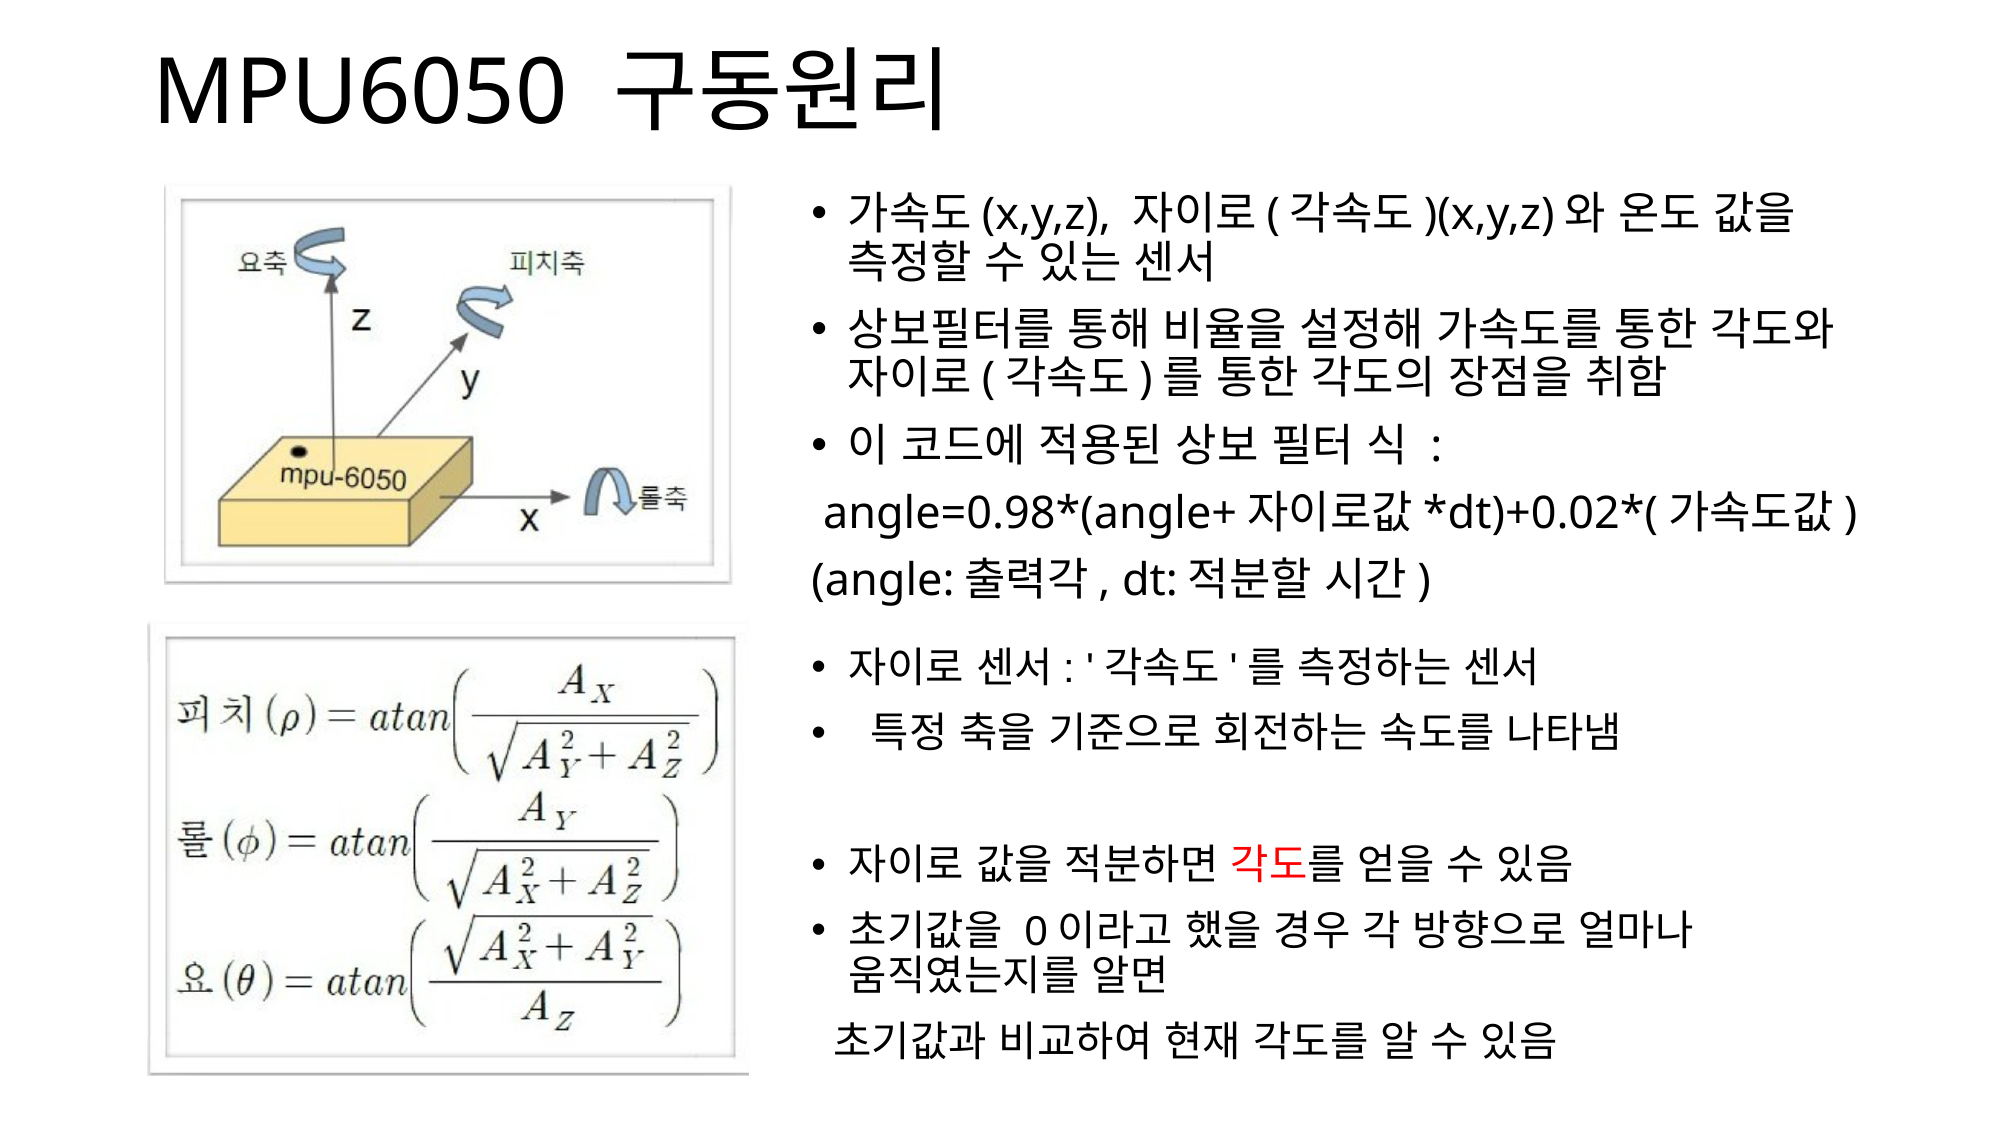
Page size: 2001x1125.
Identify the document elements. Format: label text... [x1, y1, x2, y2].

title MPU6050 구동원리 [137, 0, 1863, 203]
picture [147, 620, 749, 1076]
list 가속도(x,y,z), 자이로(각속도)(x,y,z)와 온도 값을 측정할 수 있는 센서 상보필터를 통해 비율을 설정해 가속도를 통한 각도와 자이로(각속도)를 통한 각도의 장점을 취함 이 코드에 적용된 상보 필터 식 : angle=0.98*(angle+자이로값*dt)+0.02*(가속도값) (angle:출력각, dt:적분할 시간) [796, 183, 1925, 621]
picture [164, 183, 733, 585]
text_box 자이로 센서: '각속도'를 측정하는 센서 특정 축을 기준으로 회전하는 속도를 나타냄 자이로 값을 적분하면 각도를 얻을 수 있음 초기값을 0이라고 했을 경우 각 방향으로 얼마나 움직였는지를 알면 초기값과 비교하여 현재 각도를 알 수 있음 [796, 638, 1925, 1076]
